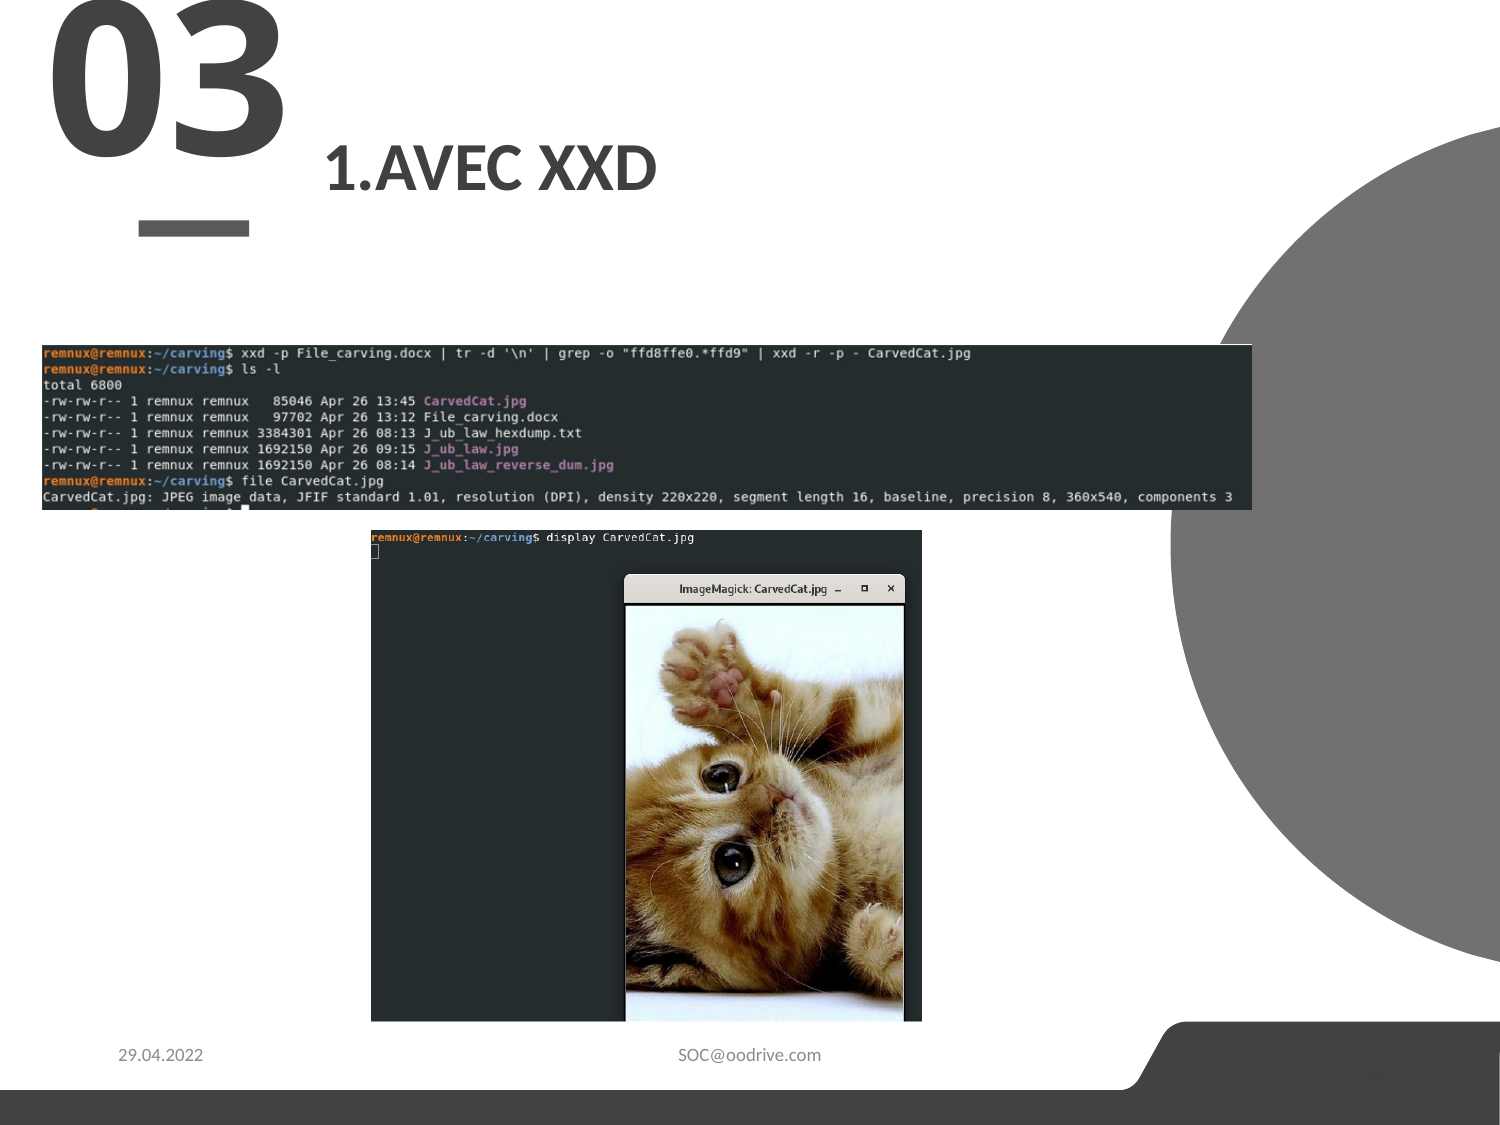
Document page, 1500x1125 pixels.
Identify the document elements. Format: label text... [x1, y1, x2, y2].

picture [41, 344, 1252, 510]
footer SOC@oodrive.com [496, 1023, 1004, 1084]
title 1.Avec xxd [307, 59, 1329, 278]
text_box [1169, 125, 1500, 964]
slide_number 29 [1059, 1047, 1397, 1108]
picture [371, 530, 922, 1022]
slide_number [103, 1023, 441, 1084]
list 03 [0, 0, 307, 213]
